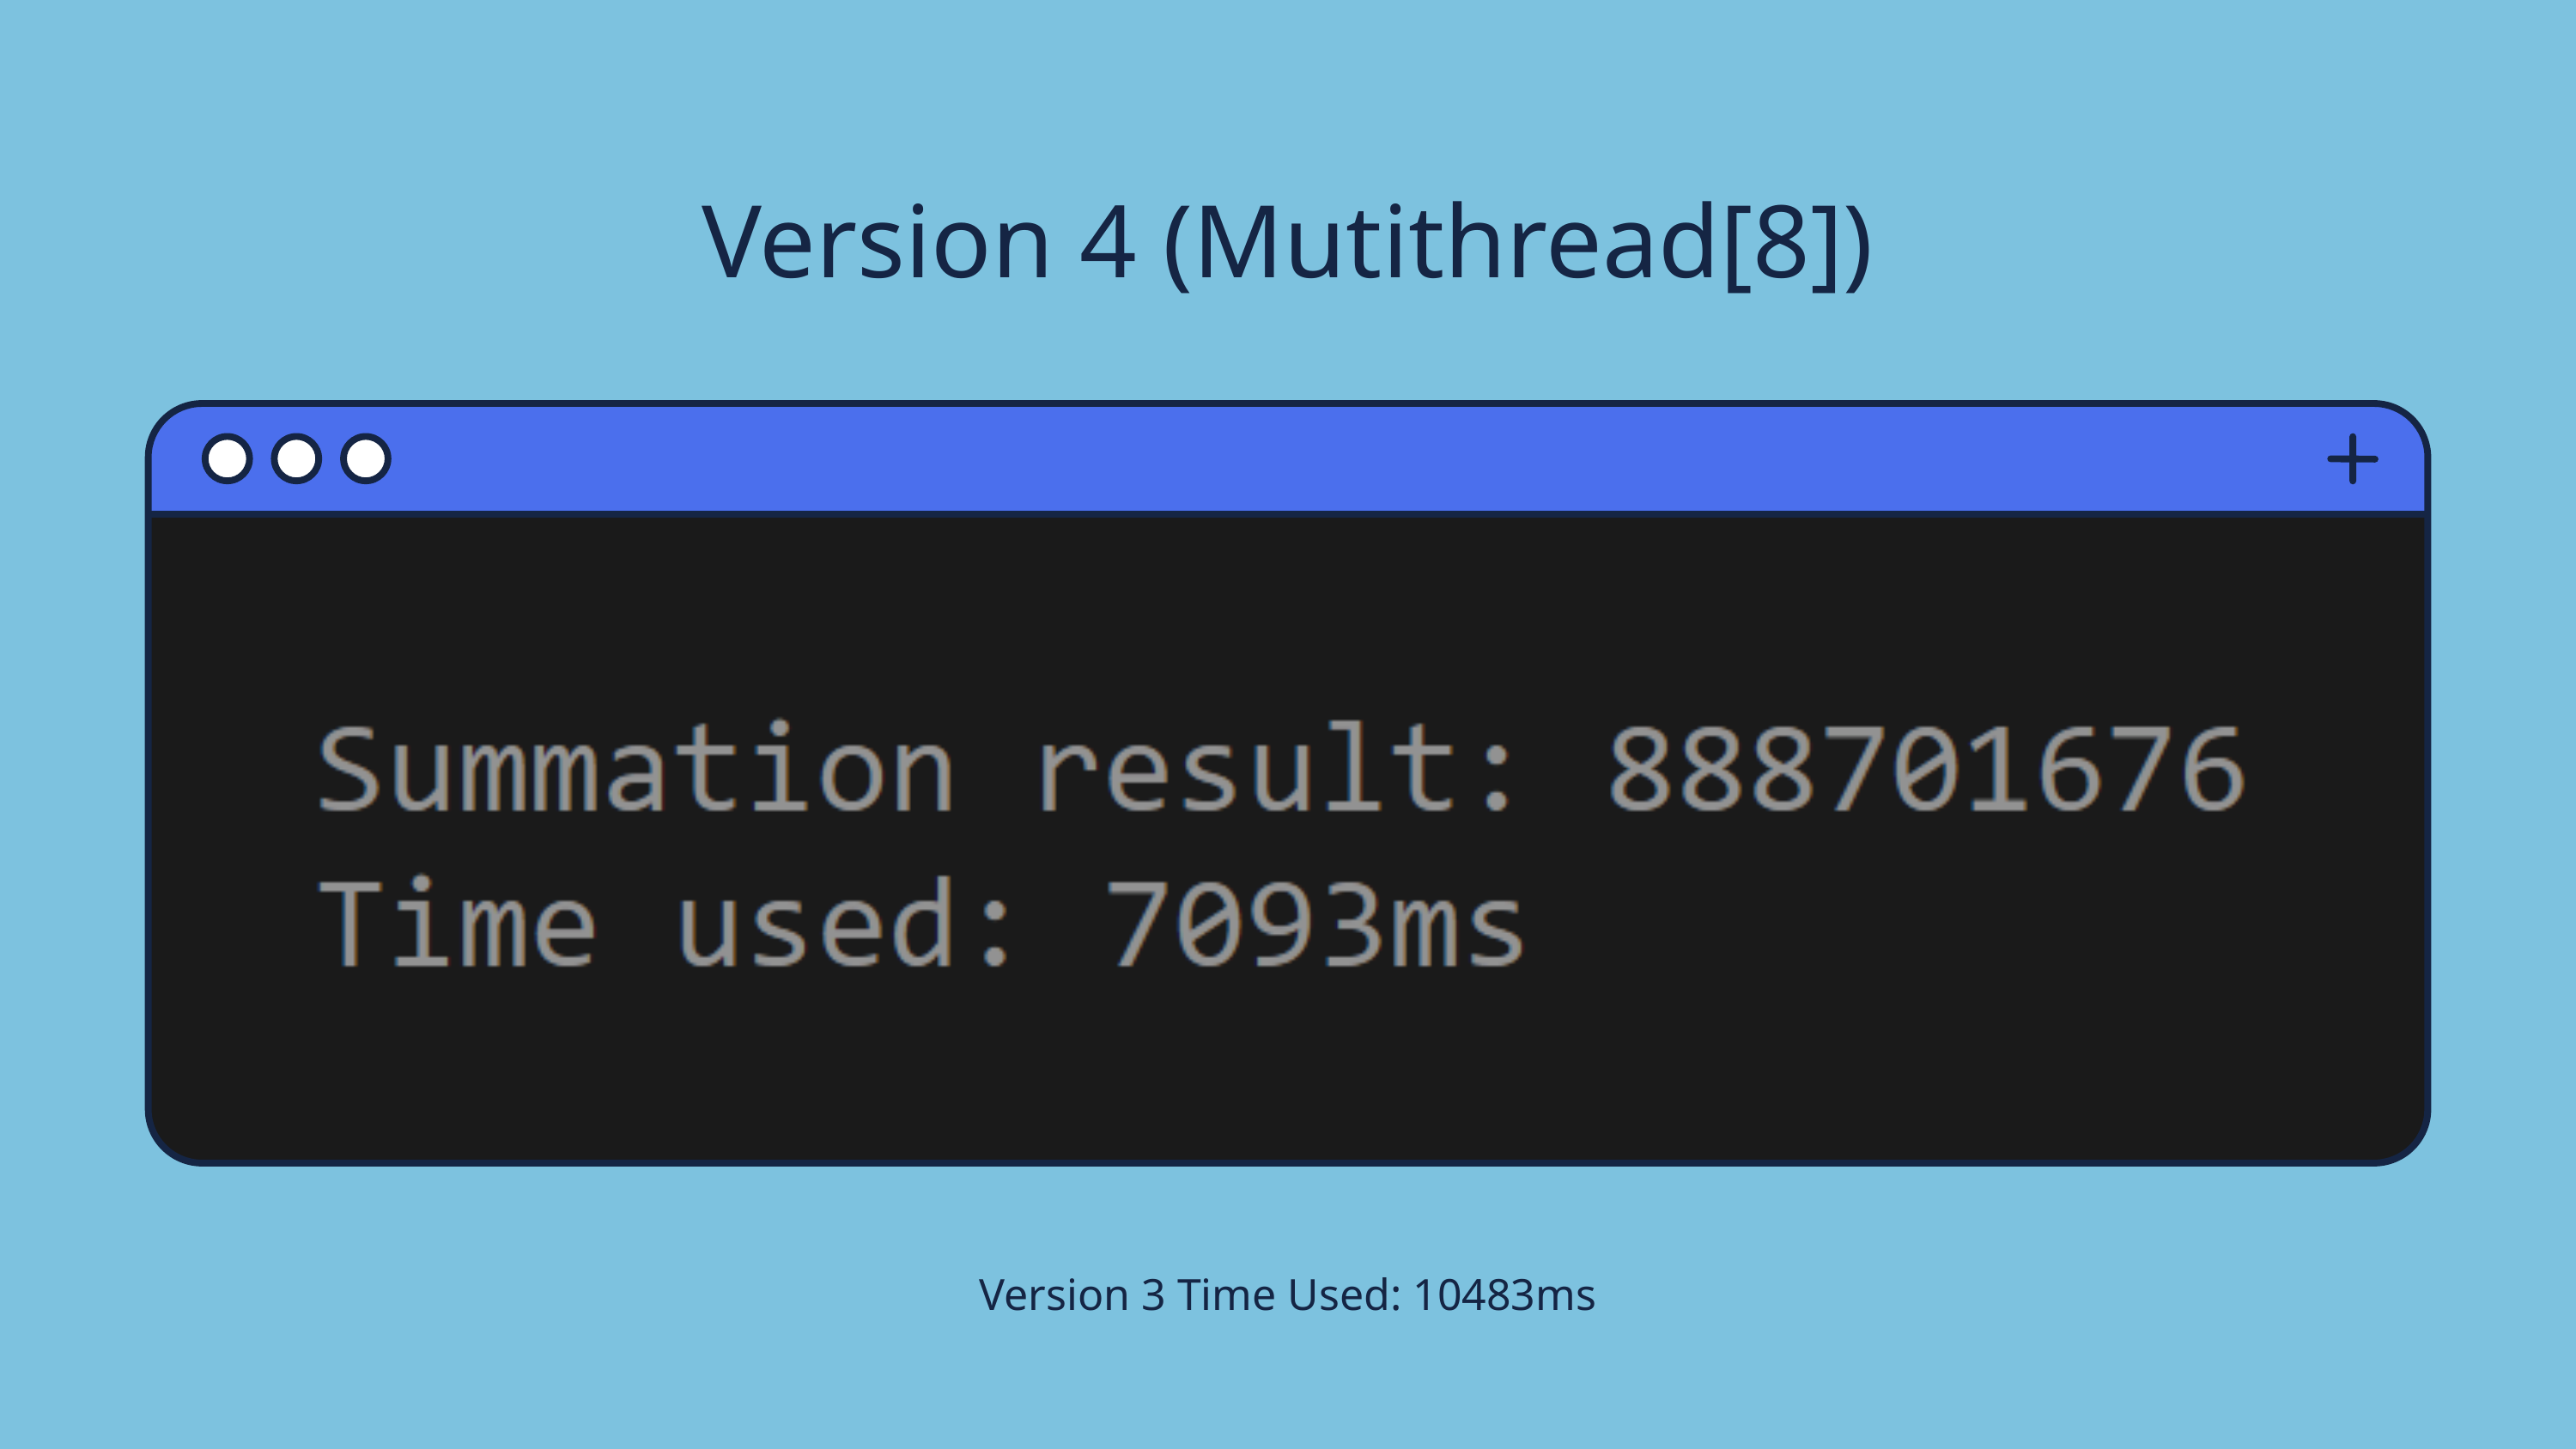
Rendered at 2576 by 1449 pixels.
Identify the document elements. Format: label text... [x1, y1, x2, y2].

text_box Version 4 (Mutithread[8]) [356, 177, 2220, 298]
text_box Version 3 Time Used: 10483ms [144, 1258, 2432, 1319]
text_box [144, 399, 2432, 1167]
